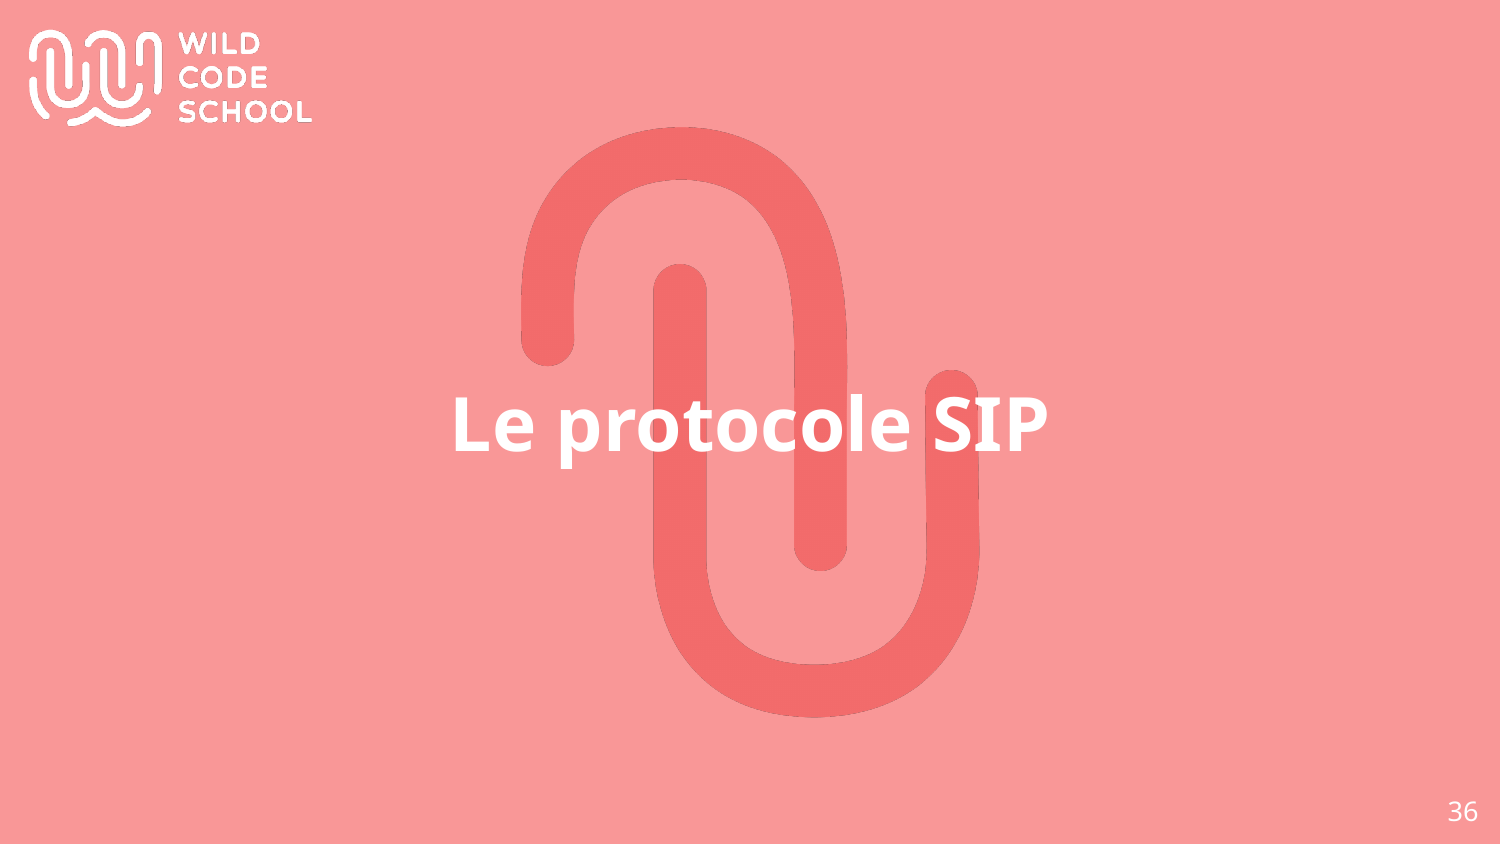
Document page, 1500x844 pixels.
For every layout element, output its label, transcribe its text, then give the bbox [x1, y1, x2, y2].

picture [29, 29, 312, 127]
title Le protocole SIP [301, 293, 1199, 551]
picture [520, 126, 980, 293]
slide_number ‹#› [1403, 779, 1494, 844]
picture [520, 551, 980, 718]
